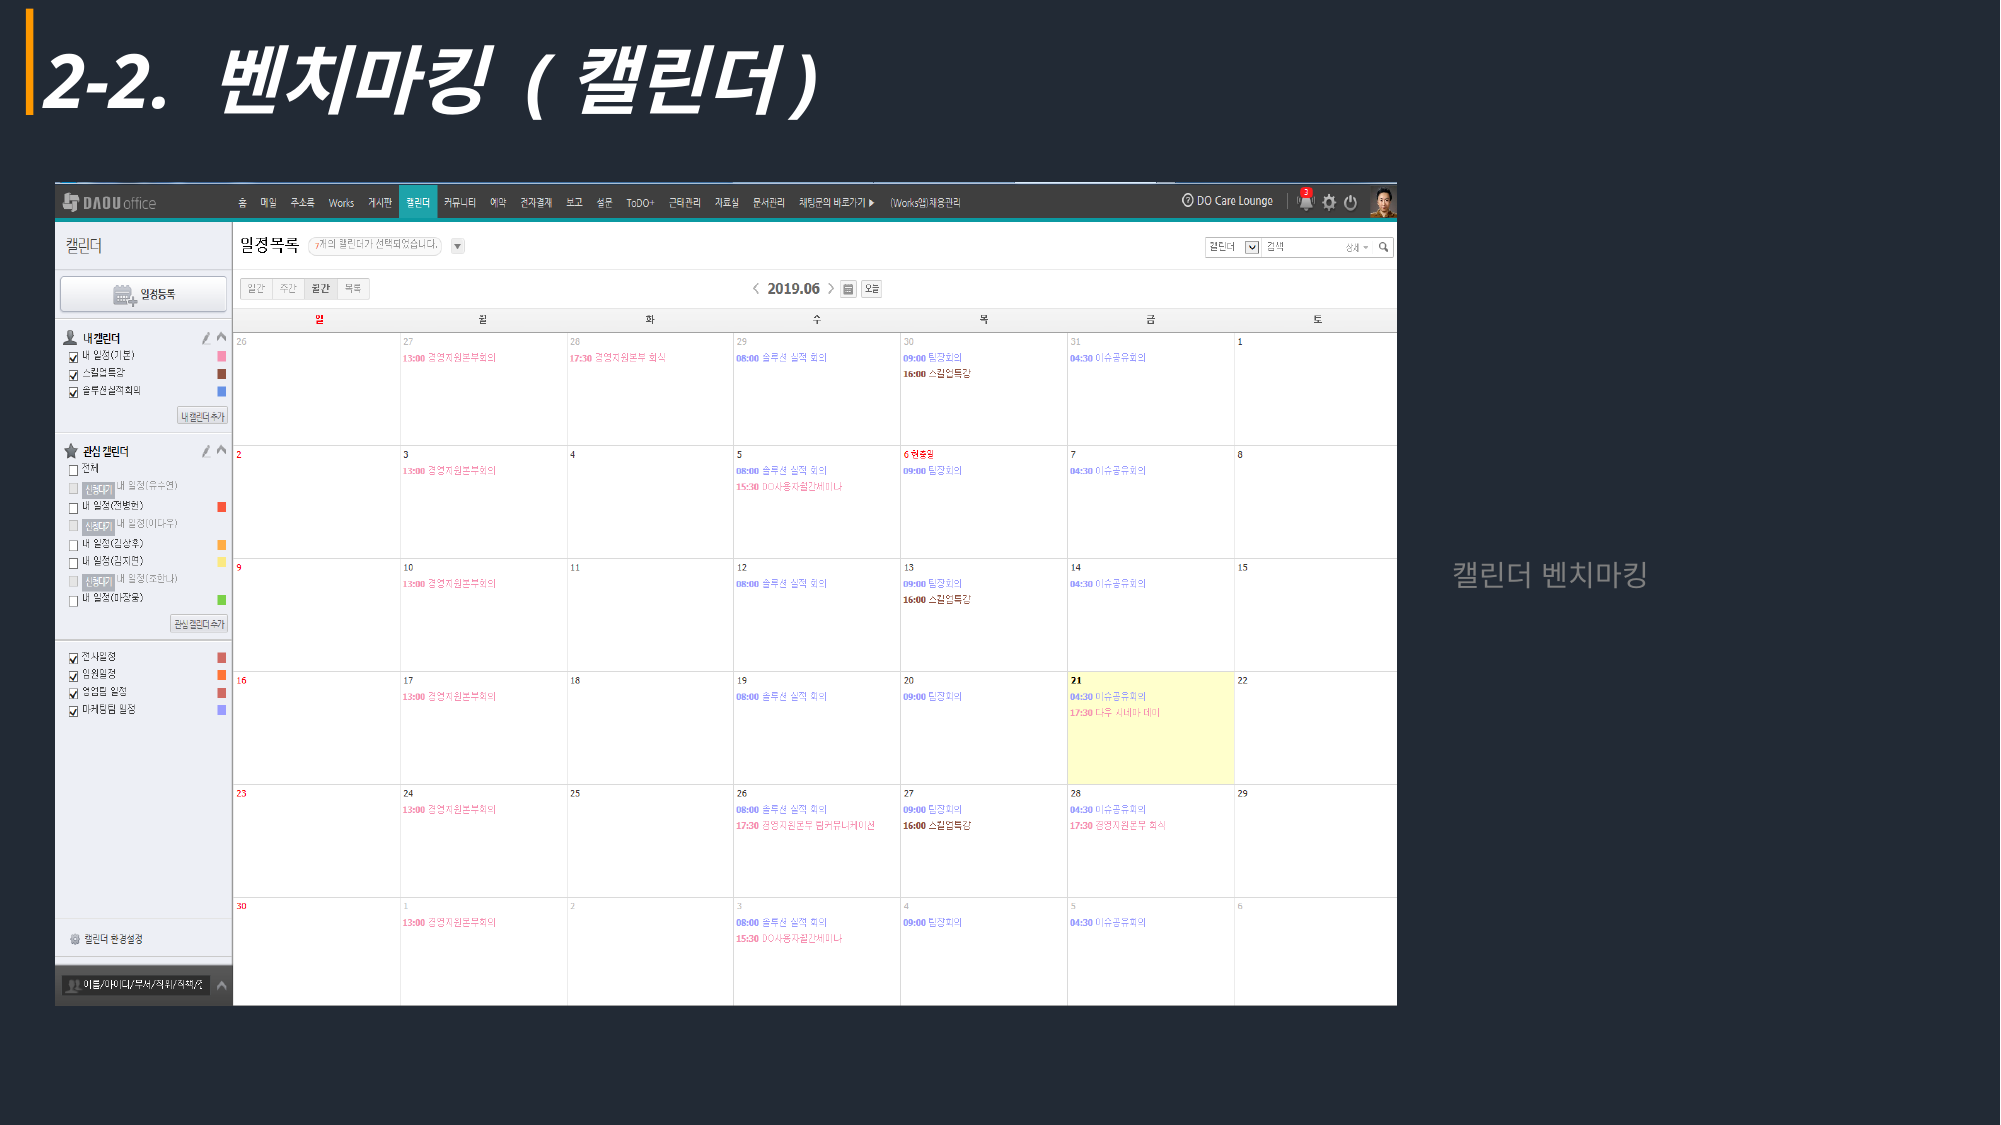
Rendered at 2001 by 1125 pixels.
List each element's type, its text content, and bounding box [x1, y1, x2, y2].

text_box 2-2. 벤치마킹 (캘린더) [29, 0, 935, 131]
picture [54, 182, 1397, 1006]
text_box 캘린더 벤치마킹 [1437, 532, 2000, 601]
text_box [25, 8, 34, 115]
